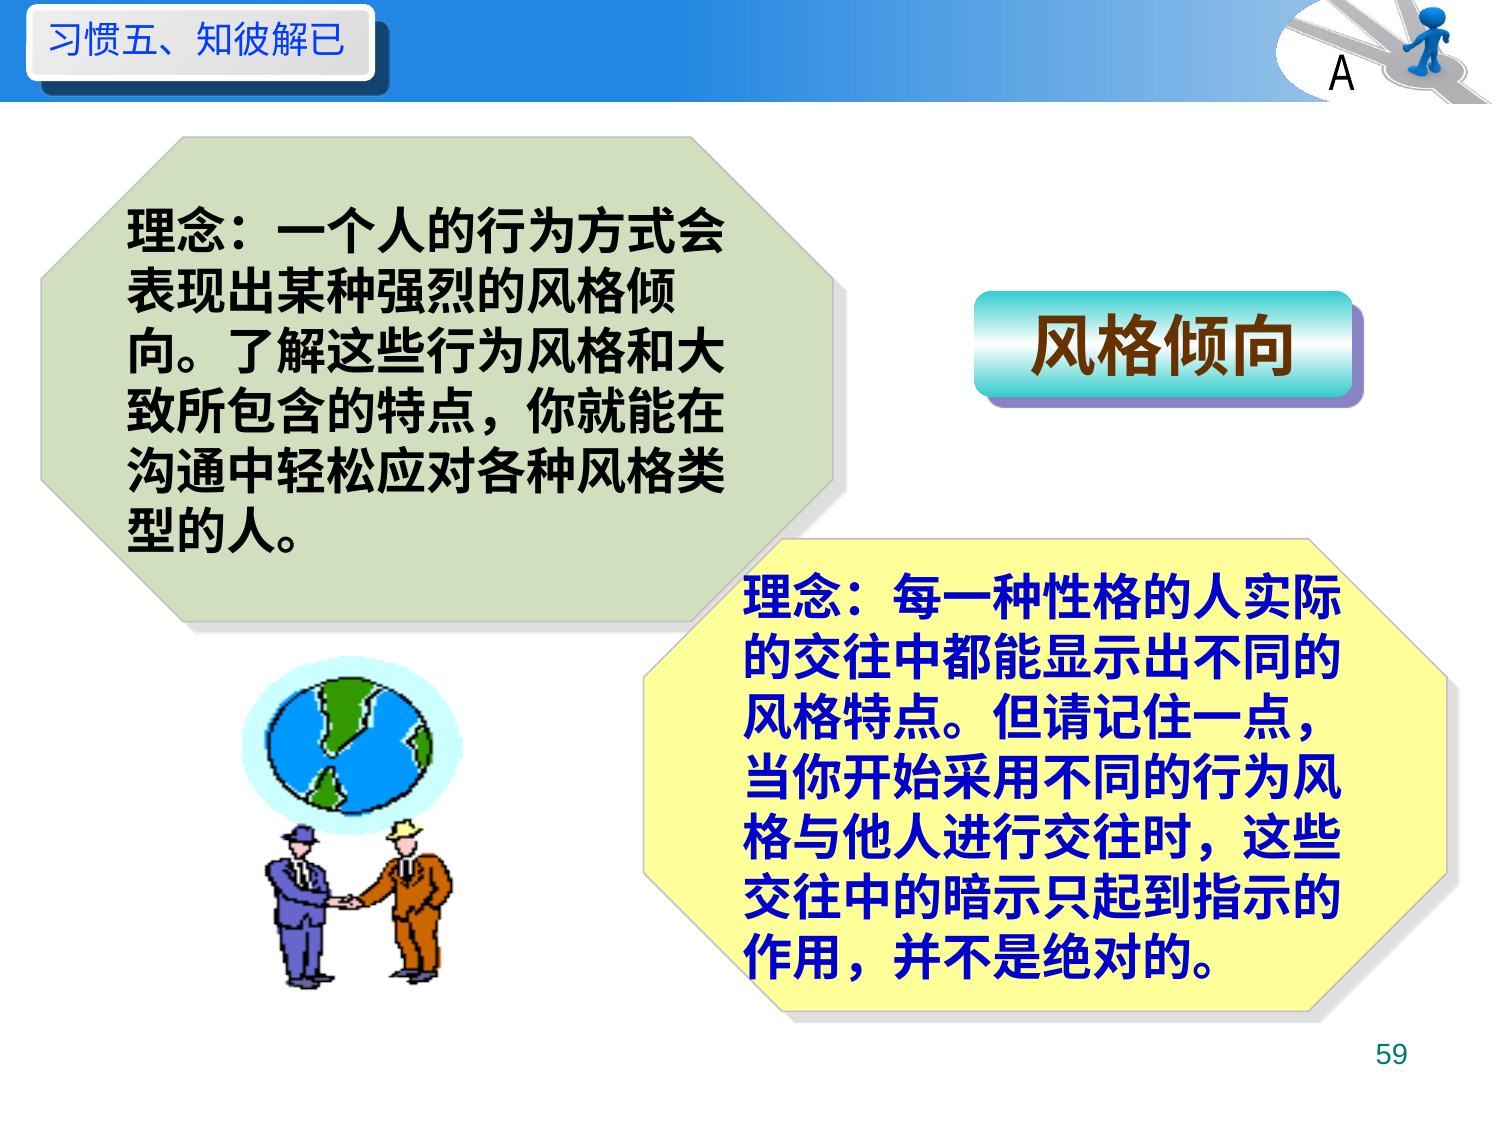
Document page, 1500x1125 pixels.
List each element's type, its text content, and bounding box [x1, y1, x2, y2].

text_box 风格倾向 [974, 290, 1353, 398]
text_box 理念：每一种性格的人实际的交往中都能显示出不同的风格特点。但请记住一点，当你开始采用不同的行为风格与他人进行交往时，这些交往中的暗示只起到指示的作用，并不是绝对的。 [643, 538, 1447, 1012]
text_box 习惯五、知彼解已 [29, 7, 373, 79]
text_box 理念：一个人的行为方式会表现出某种强烈的风格倾向。了解这些行为风格和大致所包含的特点，你就能在沟通中轻松应对各种风格类型的人。 [41, 137, 833, 622]
picture [1281, 0, 1500, 104]
picture [241, 656, 463, 993]
slide_number 59 [1047, 1027, 1424, 1107]
